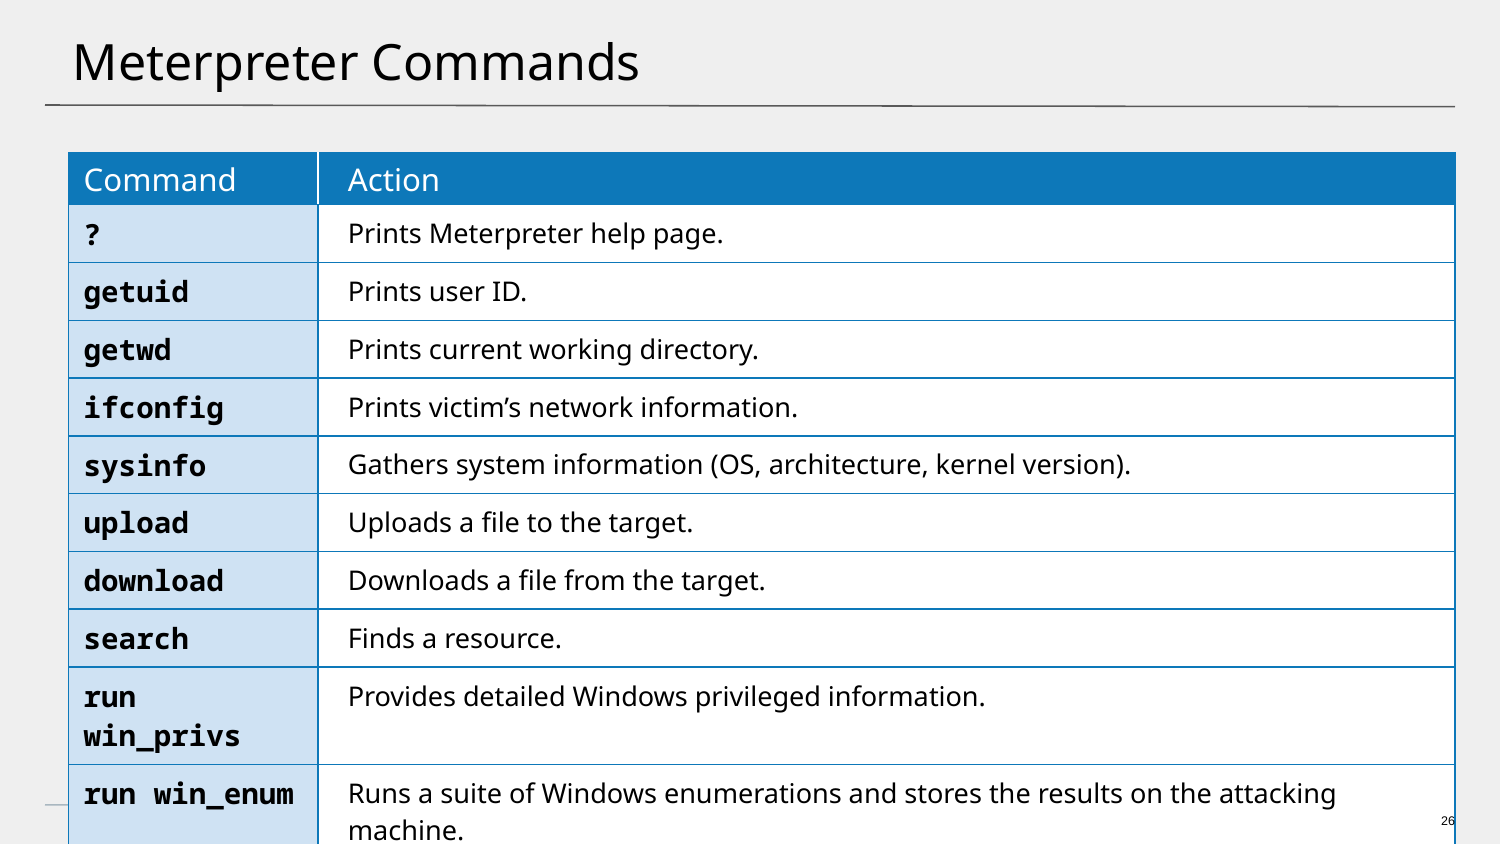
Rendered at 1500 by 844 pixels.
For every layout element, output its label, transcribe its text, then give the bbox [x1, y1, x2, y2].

table_cell Runs a suite of Windows enumerations and stores the results on the attacking machine. [319, 765, 1454, 844]
title Meterpreter Commands [0, 0, 1500, 88]
table_cell Gathers system information (OS, architecture, kernel version). [319, 437, 1454, 493]
table_cell download [69, 552, 317, 608]
table_cell Finds a resource. [319, 610, 1454, 666]
table_cell run win_enum [69, 765, 317, 844]
table_cell search [69, 610, 317, 666]
table_cell Prints user ID. [319, 263, 1454, 320]
table_cell Provides detailed Windows privileged information. [319, 668, 1454, 764]
table_cell ? [69, 205, 317, 262]
table_header Command [69, 154, 317, 204]
table_cell Prints current working directory. [319, 321, 1454, 377]
text_box 26 [1411, 813, 1455, 831]
table_cell run win_privs [69, 668, 317, 764]
table_cell Uploads a file to the target. [319, 494, 1454, 551]
table_cell Downloads a file from the target. [319, 552, 1454, 608]
table_cell upload [69, 494, 317, 551]
table_cell getwd [69, 321, 317, 377]
table_cell sysinfo [69, 437, 317, 493]
table_cell ifconfig [69, 379, 317, 435]
table_cell Prints Meterpreter help page. [319, 205, 1454, 262]
table_header Action [319, 154, 1454, 204]
table_cell Prints victim’s network information. [319, 379, 1454, 435]
table_cell getuid [69, 263, 317, 320]
